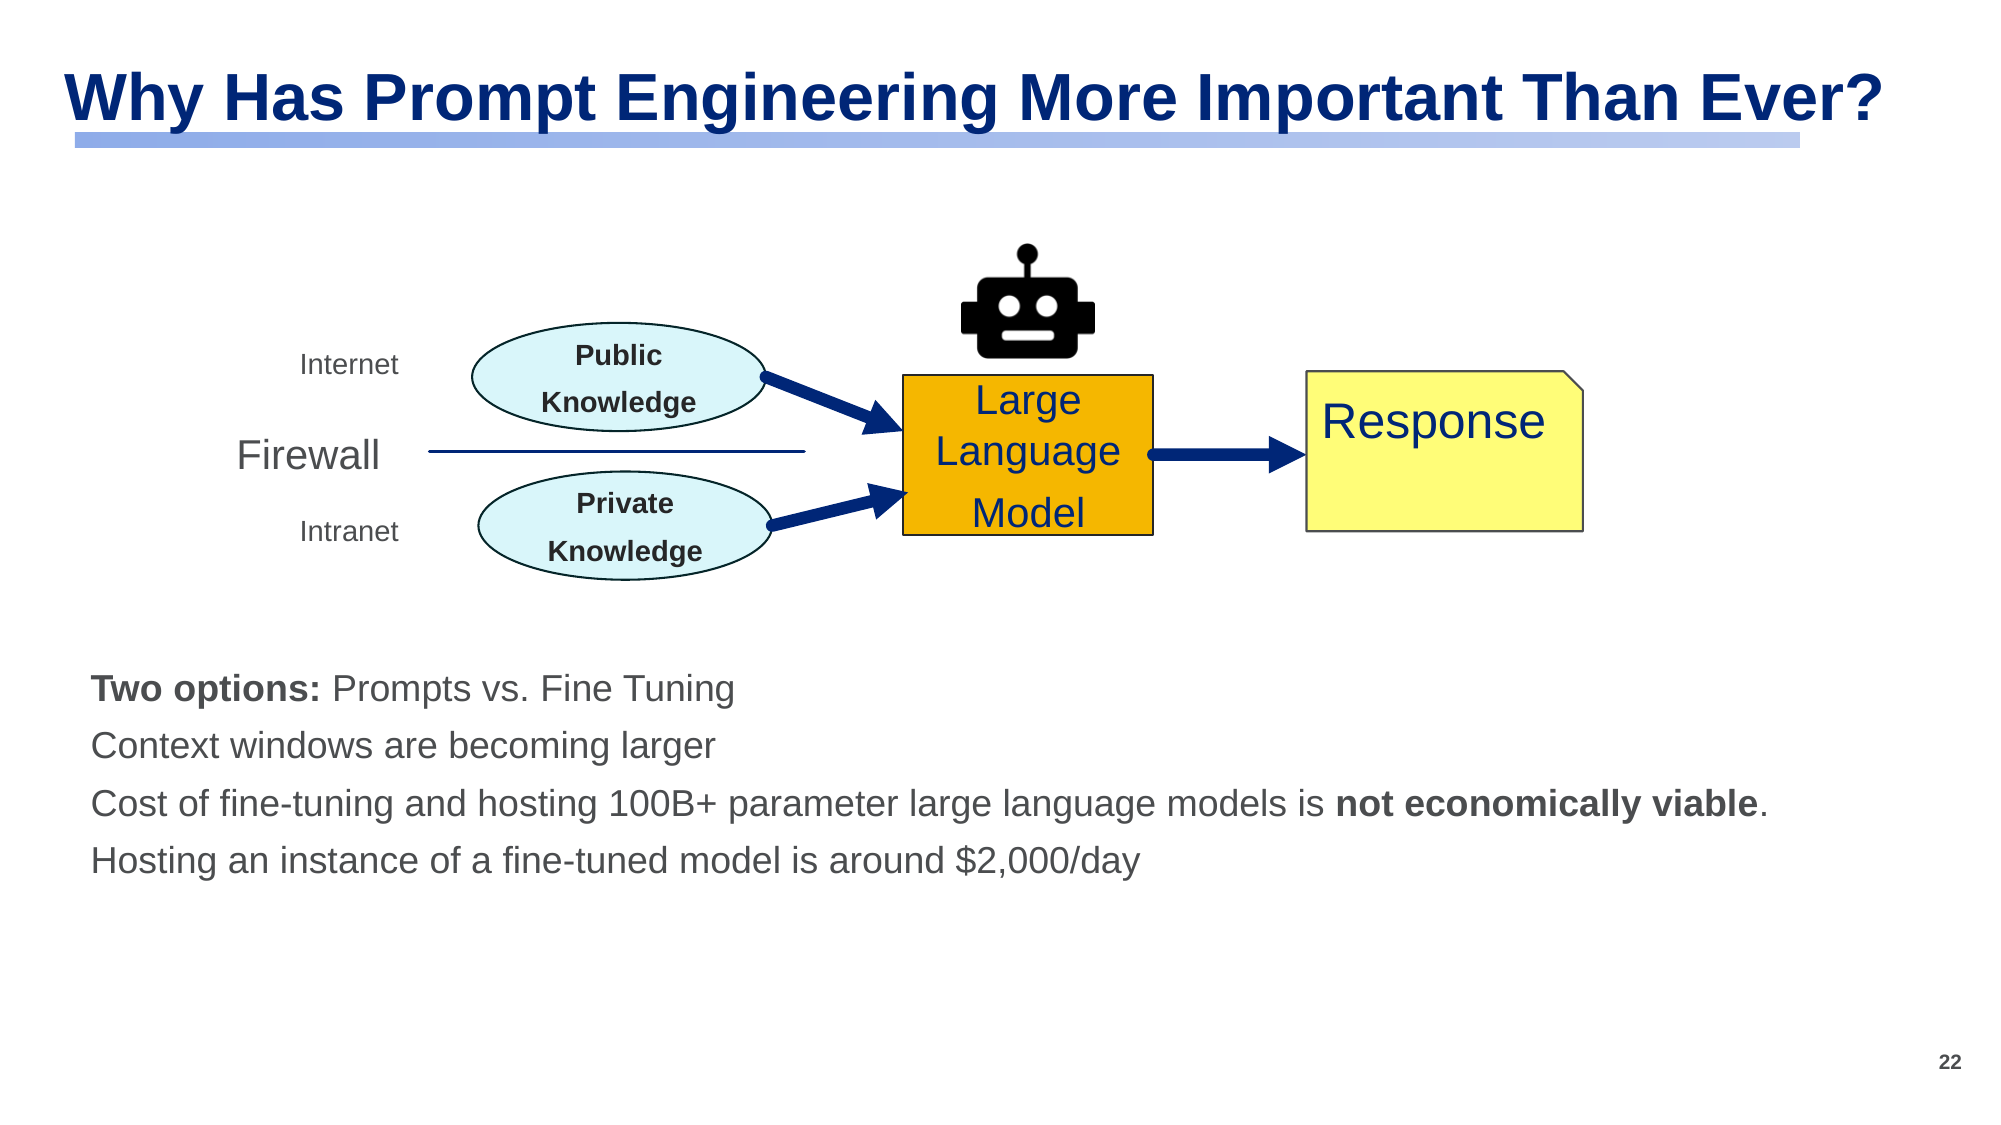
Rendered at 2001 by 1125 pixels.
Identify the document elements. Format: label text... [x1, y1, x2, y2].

picture [961, 243, 1095, 359]
text_box Internet [299, 345, 463, 381]
list Two options: Prompts vs. Fine Tuning Context windows are becoming larger Cost of fine-tuning and hosting 100B+ parameter large language models is not economically viable. Hosting an instance of a fine-tuned model is around $2,000/day [90, 663, 1885, 982]
text_box Firewall [236, 428, 381, 479]
text_box Large Language Model [902, 374, 1154, 536]
title Why Has Prompt Engineering More Important Than Ever? [64, 62, 1932, 122]
text_box Intranet [299, 511, 463, 547]
text_box Private Knowledge [477, 470, 773, 581]
text_box Response [1305, 370, 1584, 533]
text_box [772, 492, 909, 526]
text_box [765, 376, 904, 431]
text_box Public Knowledge [471, 321, 766, 433]
